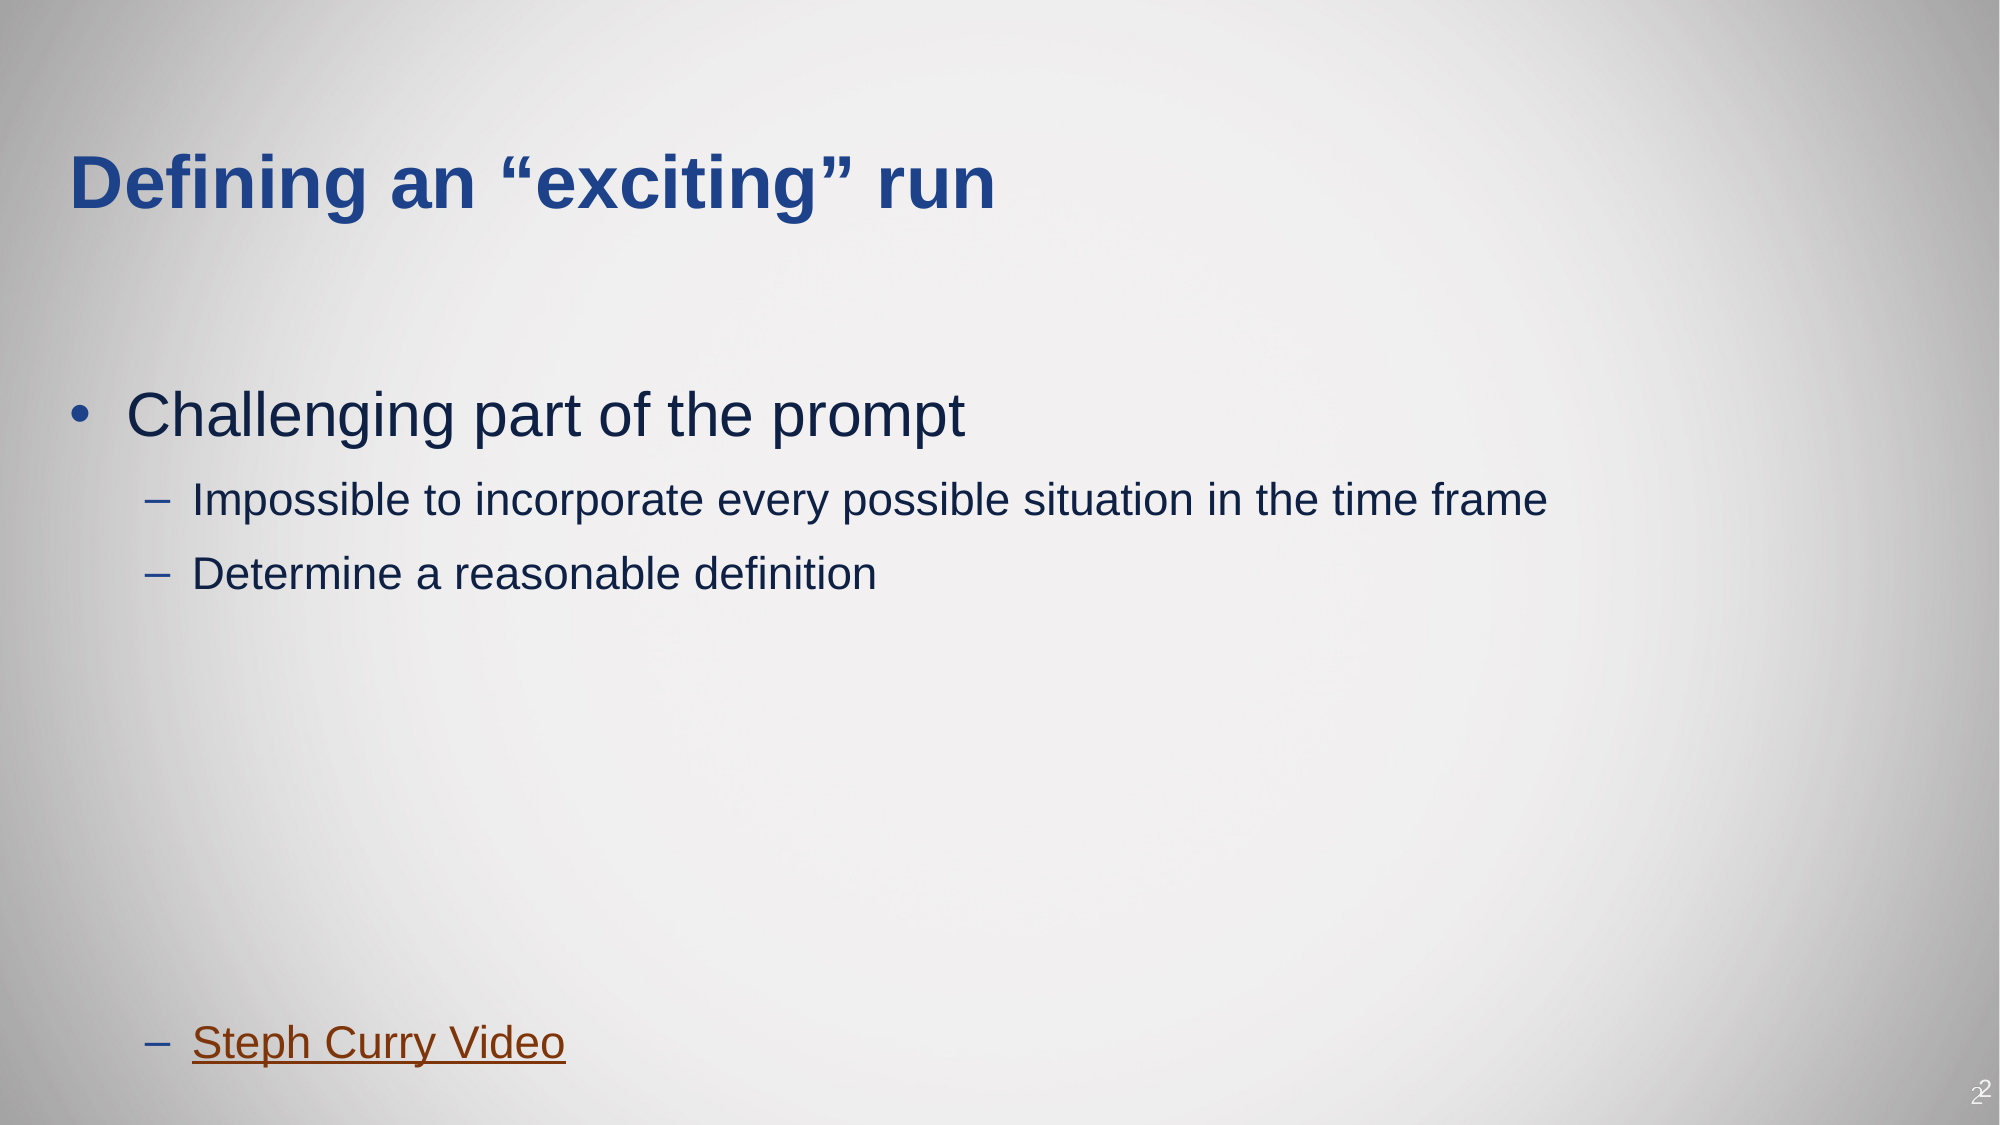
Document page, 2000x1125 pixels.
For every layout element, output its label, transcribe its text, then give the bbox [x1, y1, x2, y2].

list Challenging part of the prompt Impossible to incorporate every possible situation in the time frame Determine a reasonable definition Steph Curry Video [39, 375, 1913, 737]
title Defining an “exciting” run [39, 74, 1681, 229]
text_box 2 [1532, 1065, 2000, 1125]
picture [0, 0, 2000, 1125]
